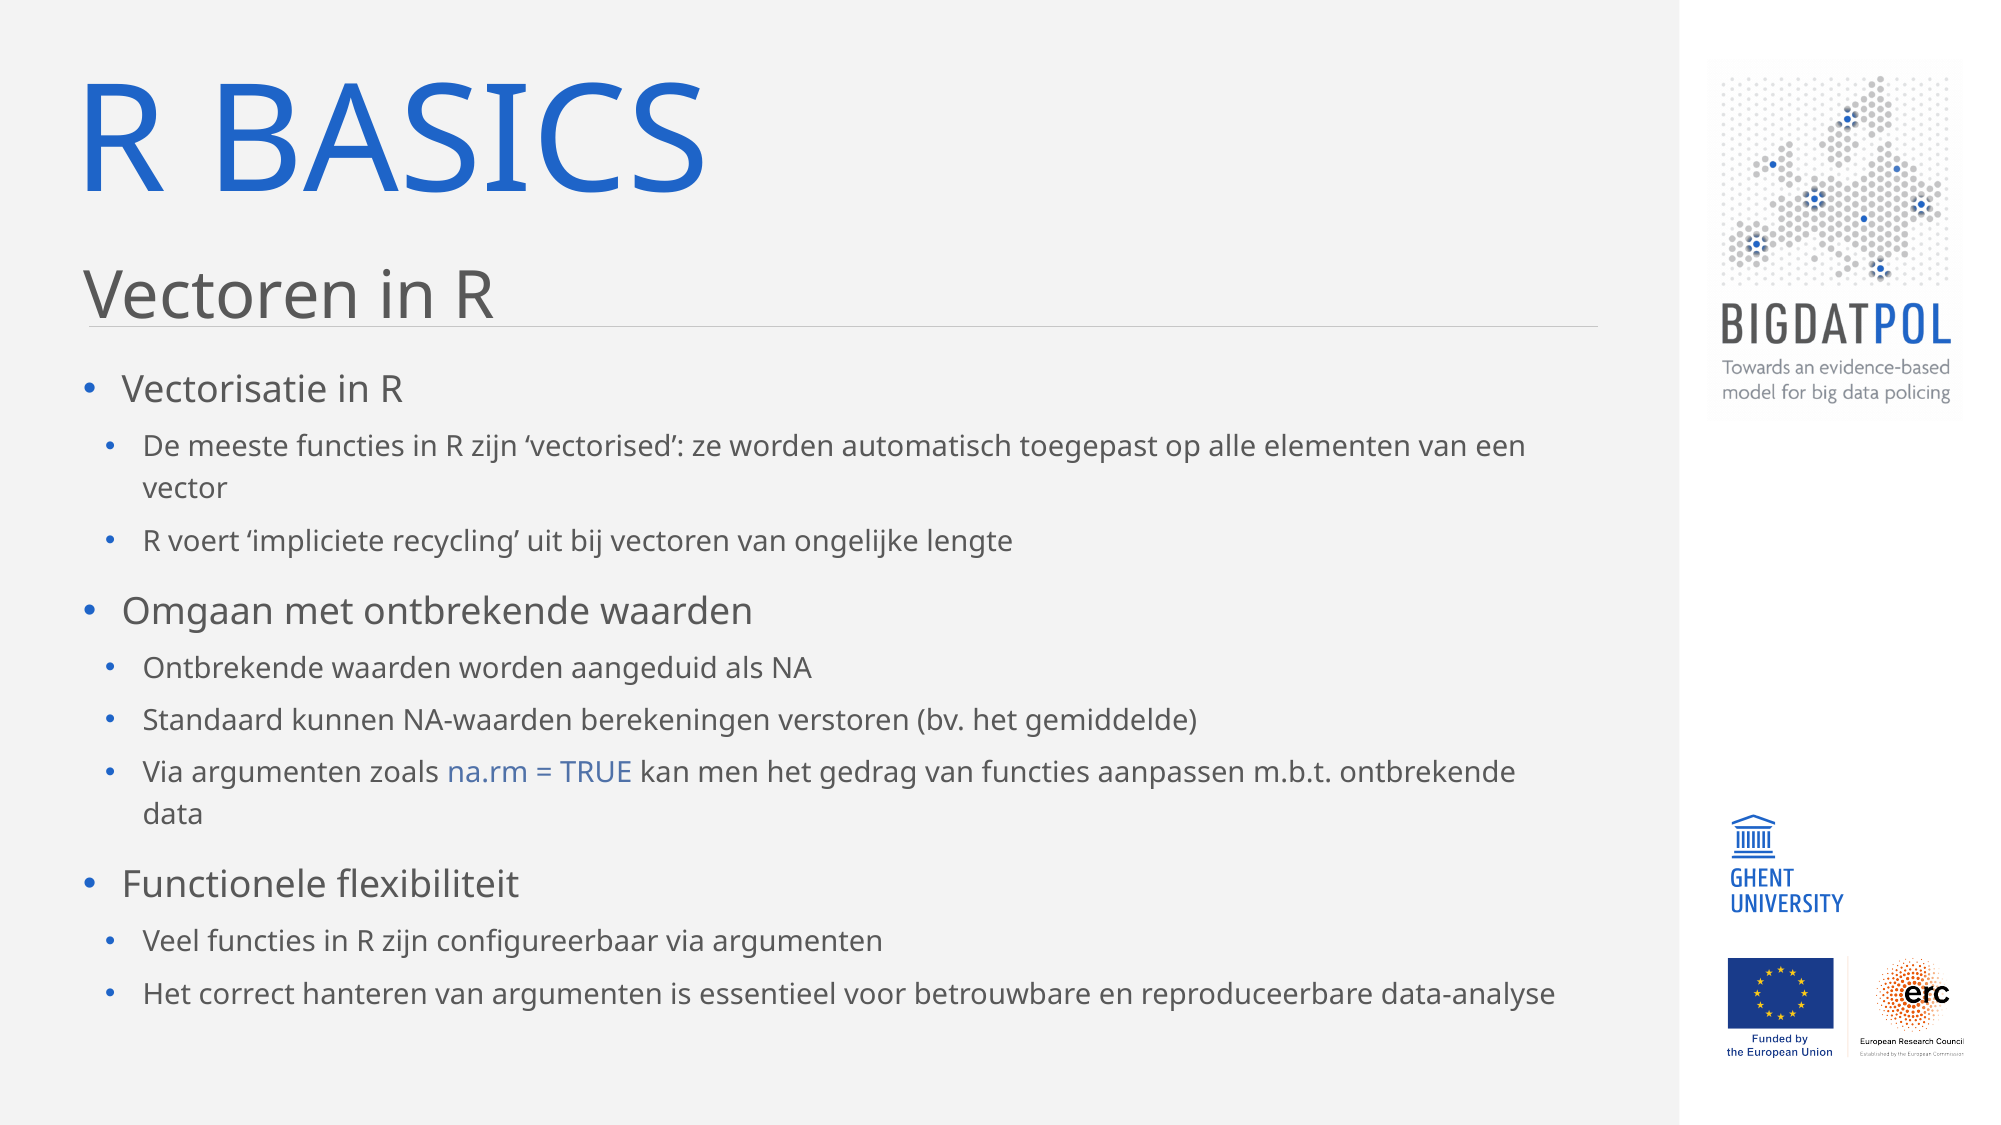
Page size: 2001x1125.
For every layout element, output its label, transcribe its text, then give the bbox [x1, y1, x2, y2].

title R basics [58, 53, 1599, 233]
list Vectorisatie in R De meeste functies in R zijn ‘vectorised’: ze worden automatisch toegepast op alle elementen van een vector R voert ‘impliciete recycling’ uit bij vectoren van ongelijke lengte Omgaan met ontbrekende waarden Ontbrekende waarden worden aangeduid als NA Standaard kunnen NA-waarden berekeningen verstoren (bv. het gemiddelde) Via argumenten zoals na.rm = TRUE kan men het gedrag van functies aanpassen m.b.t. ontbrekende data Functionele flexibiliteit Veel functies in R zijn configureerbaar via argumenten Het correct hanteren van argumenten is essentieel voor betrouwbare en reproduceerbare data-analyse [68, 348, 1599, 1125]
picture [1688, 781, 1964, 1058]
list Vectoren in R [68, 233, 1599, 336]
picture [1707, 59, 1963, 421]
